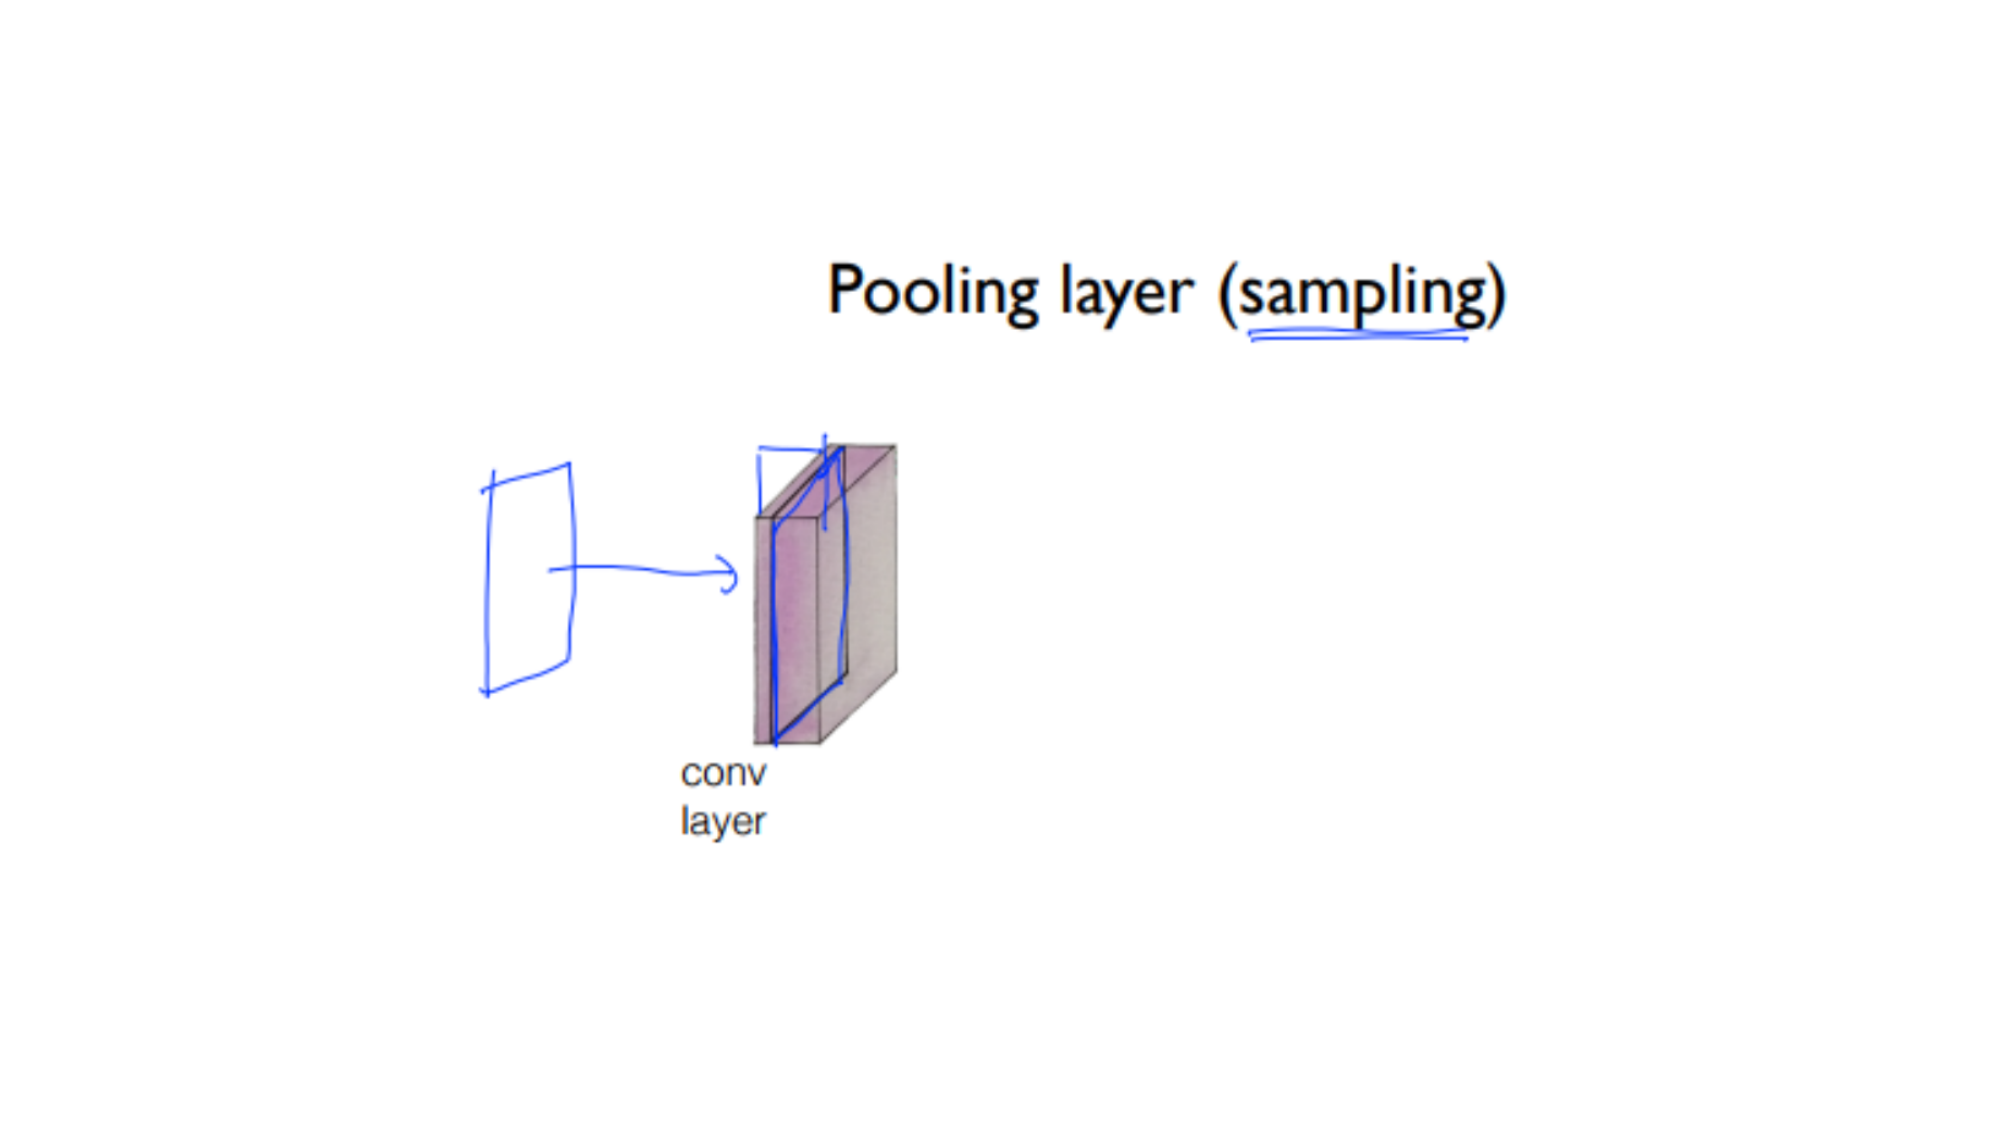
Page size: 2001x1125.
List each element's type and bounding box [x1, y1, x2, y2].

picture [429, 229, 1571, 895]
